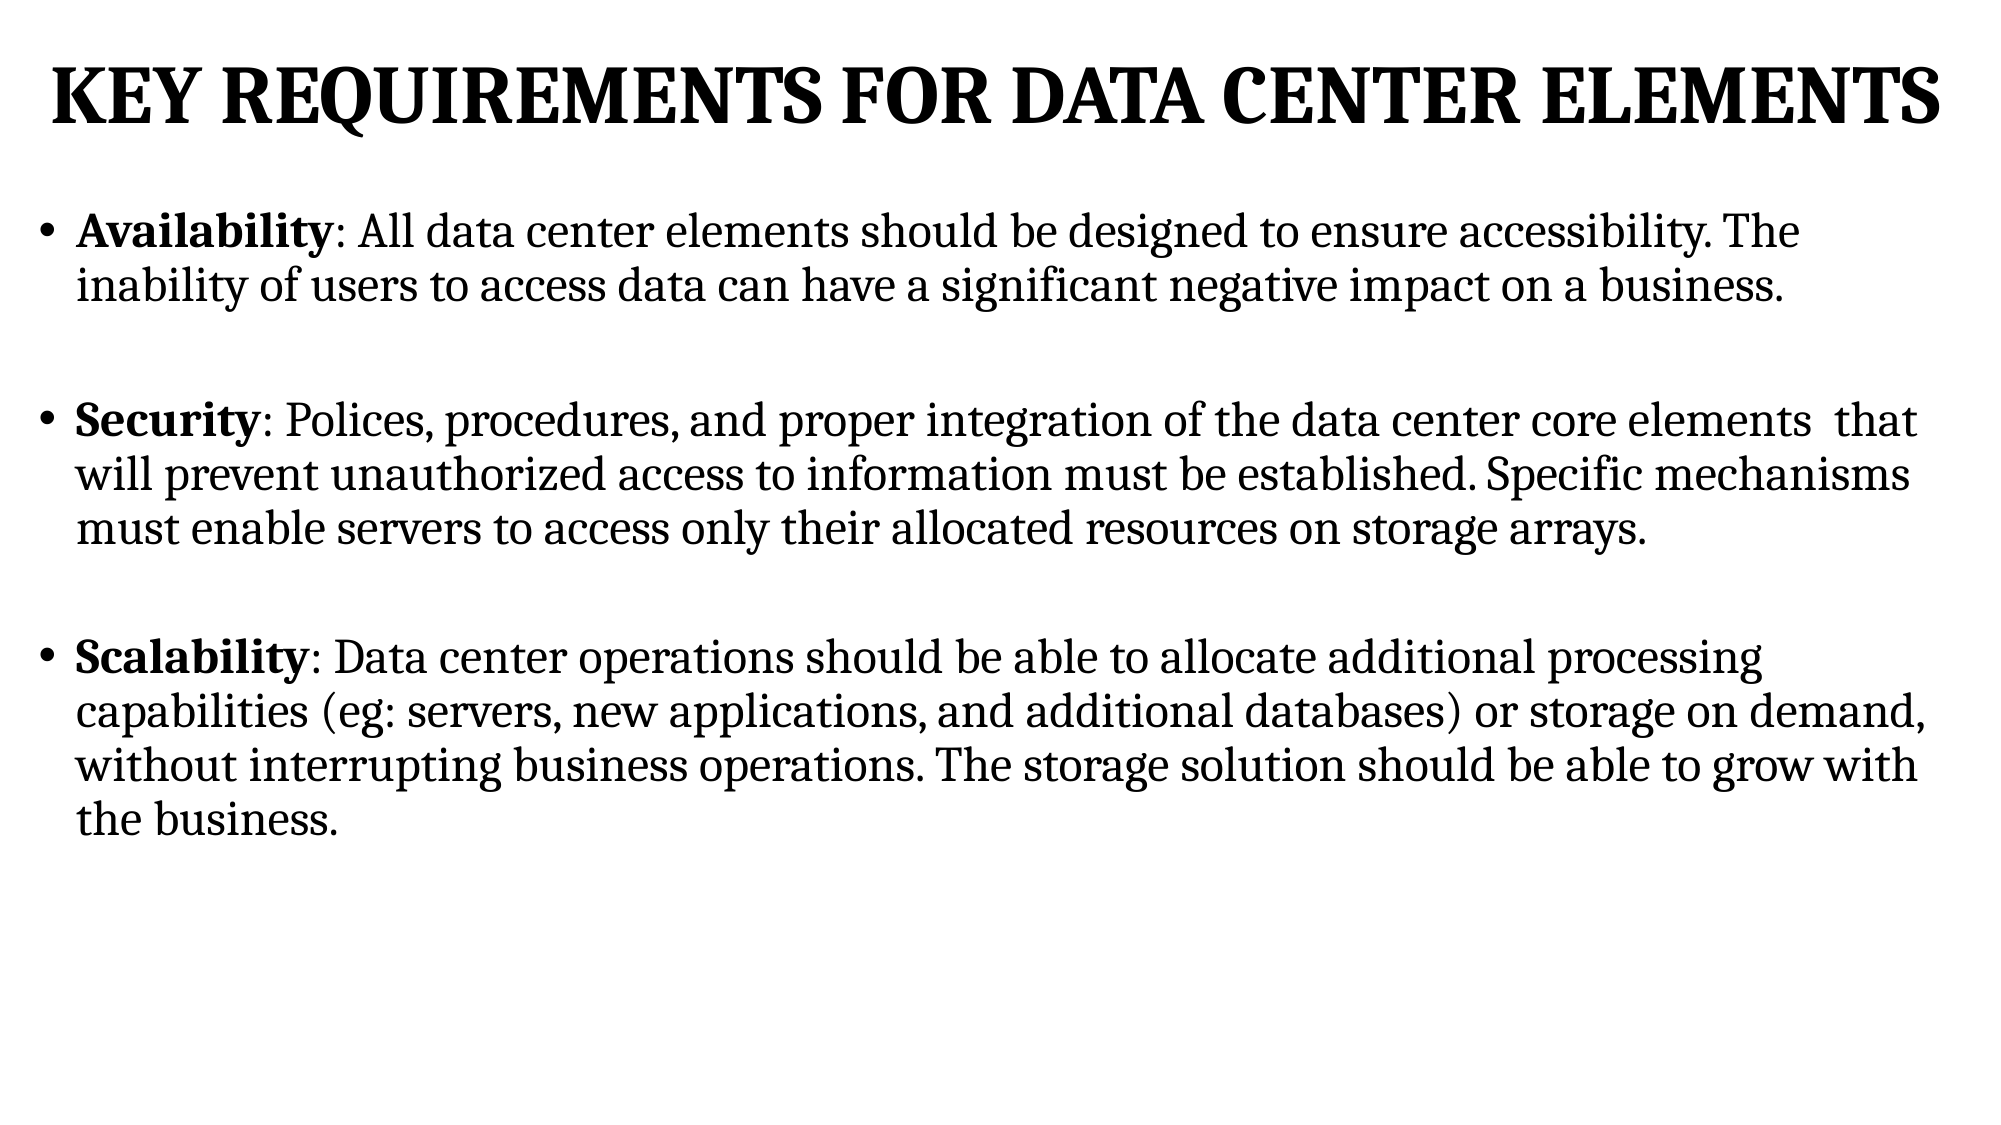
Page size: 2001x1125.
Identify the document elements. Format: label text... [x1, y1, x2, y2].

list Availability: All data center elements should be designed to ensure accessibility. The inability of users to access data can have a significant negative impact on a business. Security: Polices, procedures, and proper integration of the data center core elements that will prevent unauthorized access to information must be established. Specific mechanisms must enable servers to access only their allocated resources on storage arrays. Scalability: Data center operations should be able to allocate additional processing capabilities (eg: servers, new applications, and additional databases) or storage on demand, without interrupting business operations. The storage solution should be able to grow with the business. [23, 197, 1969, 1094]
title KEY REQUIREMENTS FOR DATA CENTER ELEMENTS [23, 31, 1969, 162]
